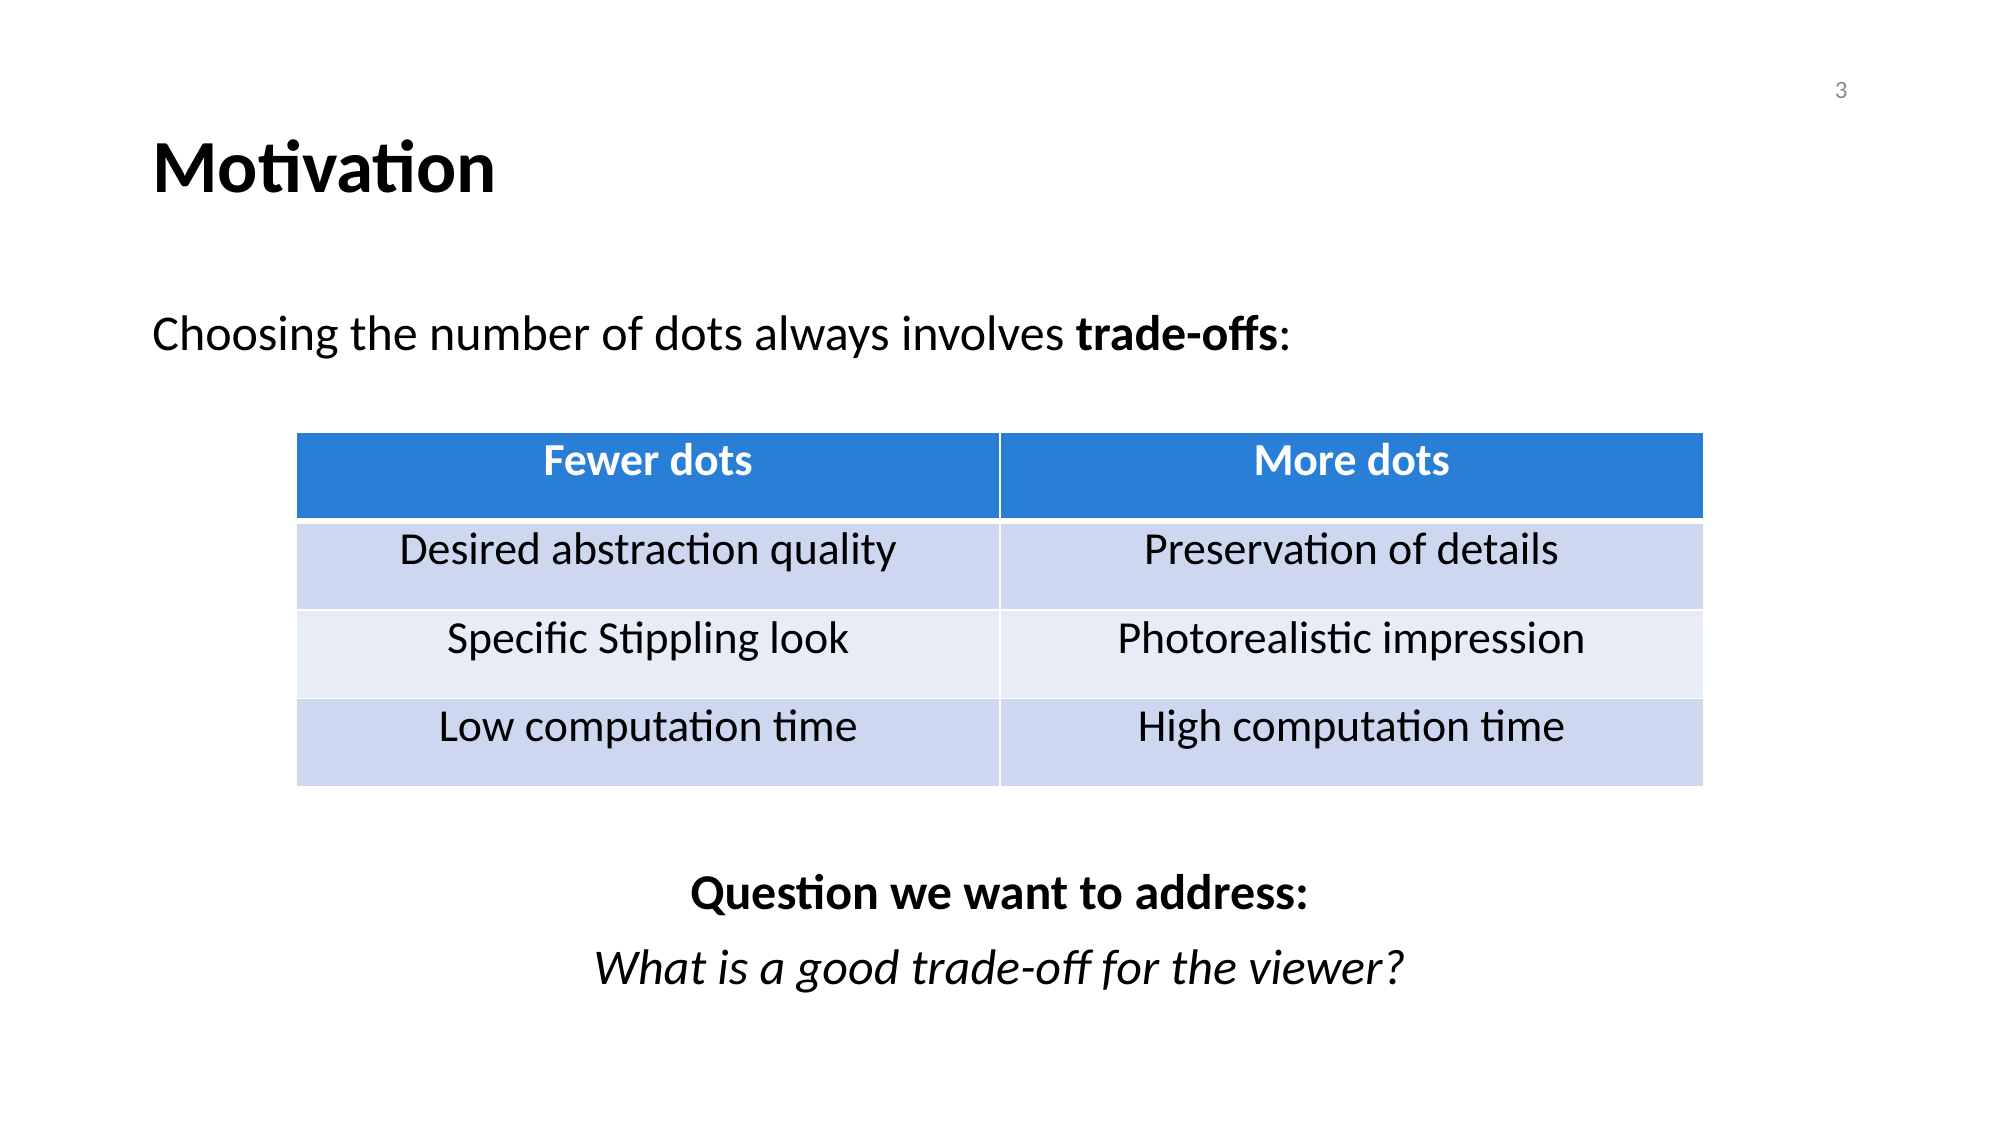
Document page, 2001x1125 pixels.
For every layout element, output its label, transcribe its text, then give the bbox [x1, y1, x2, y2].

table_header Fewer dots [297, 433, 999, 518]
slide_number 2 [1412, 58, 1863, 119]
table_cell Photorealistic impression [1001, 611, 1703, 698]
table_cell Preservation of details [1001, 524, 1703, 609]
table_cell Desired abstraction quality [297, 524, 999, 609]
list Choosing the number of dots always involves trade-offs: Question we want to address: What is a good trade-off for the viewer? [137, 299, 1863, 1014]
table_cell Specific Stippling look [297, 611, 999, 698]
title Motivation [137, 59, 1480, 278]
table_cell Low computation time [297, 699, 999, 786]
table_cell High computation time [1001, 699, 1703, 786]
table_header More dots [1001, 433, 1703, 518]
